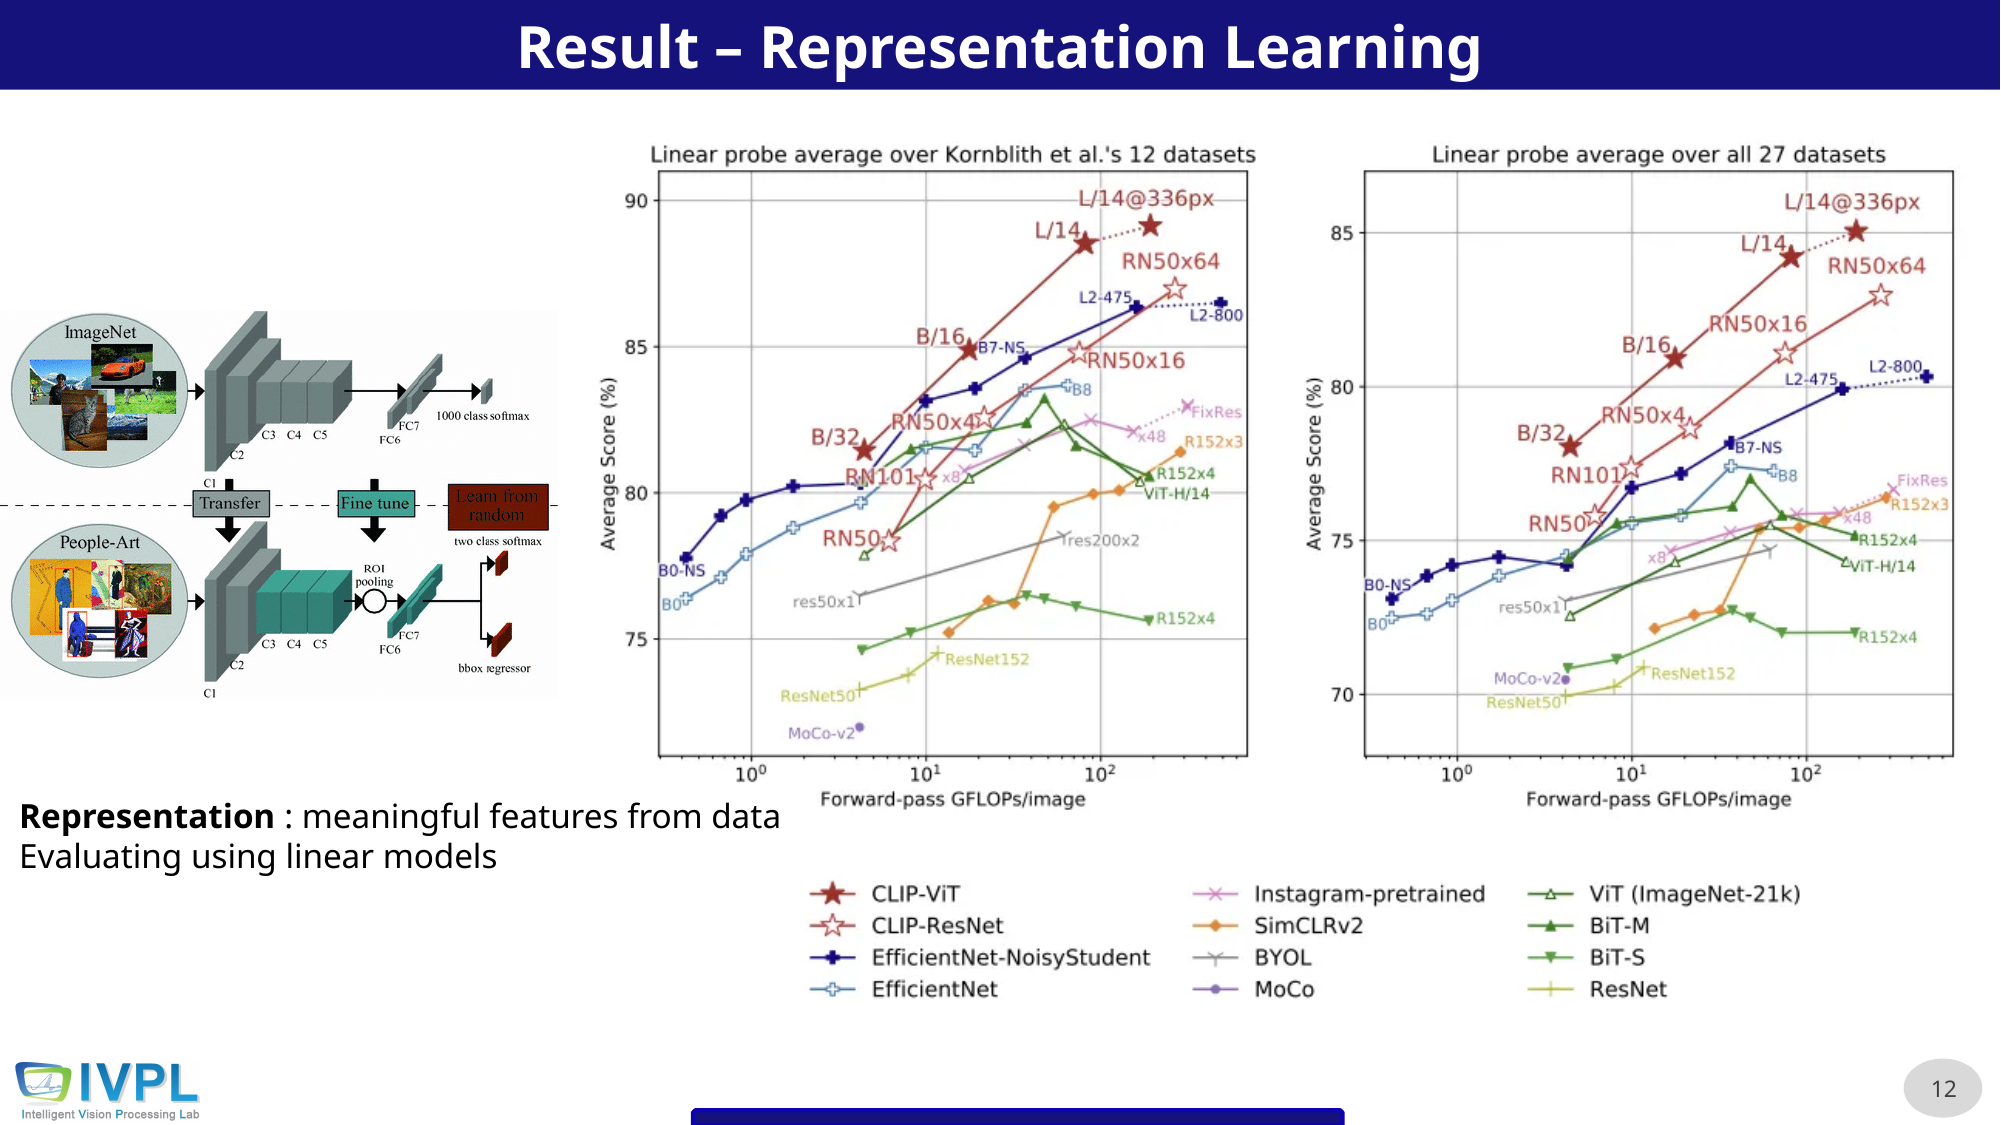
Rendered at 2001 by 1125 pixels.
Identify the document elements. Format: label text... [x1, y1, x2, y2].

text_box Representation : meaningful features from data Evaluating using linear models [4, 788, 559, 883]
picture [0, 310, 558, 701]
picture [15, 1062, 200, 1122]
list Result – Representation Learning [66, 0, 1934, 90]
picture [564, 135, 1985, 1006]
